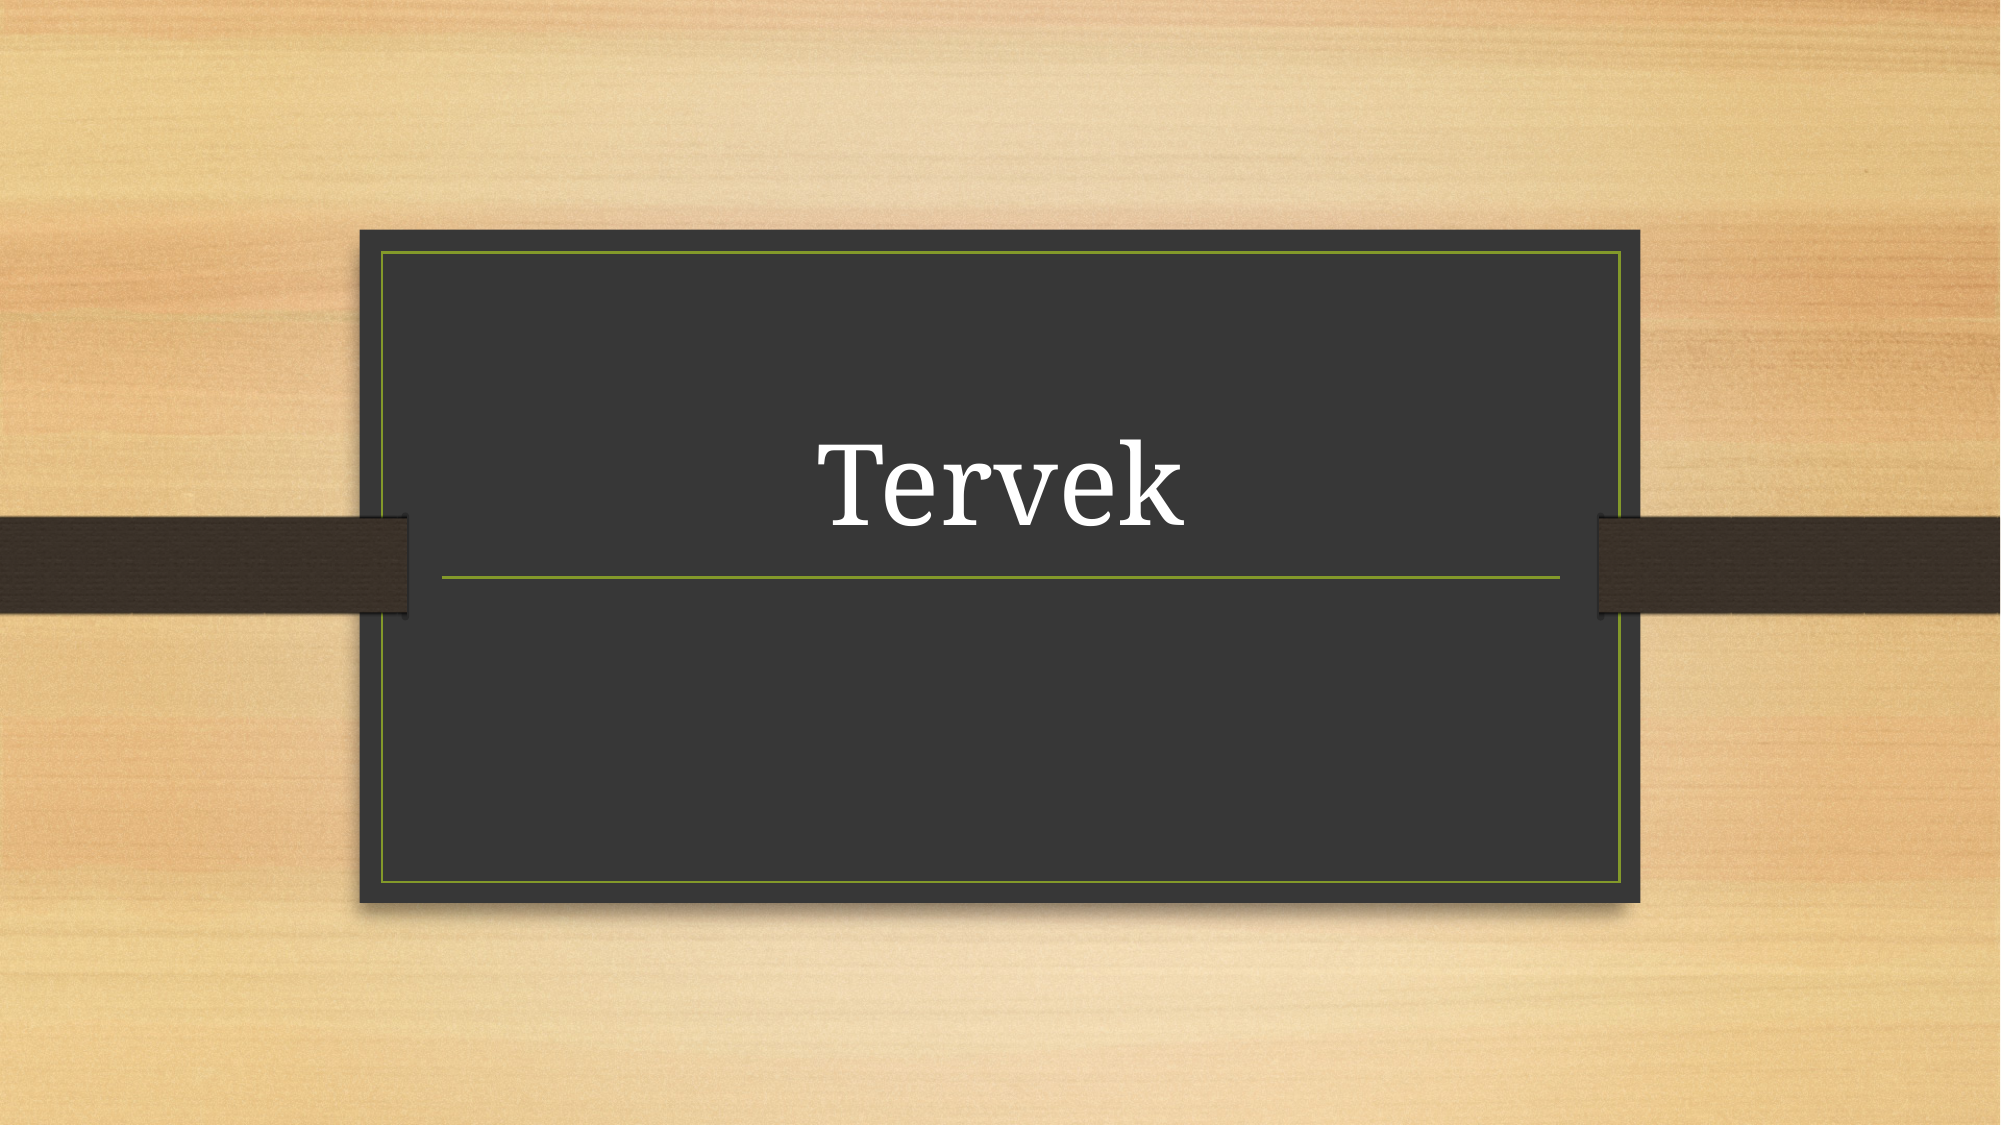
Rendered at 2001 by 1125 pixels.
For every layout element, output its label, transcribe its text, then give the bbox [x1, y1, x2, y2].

text_box [381, 621, 1620, 883]
text_box [358, 621, 1642, 904]
text_box [0, 621, 2000, 1125]
title Tervek [441, 306, 1560, 512]
text_box [0, 0, 2000, 512]
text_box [0, 512, 2000, 621]
text_box [381, 252, 1620, 512]
text_box [358, 228, 1642, 512]
